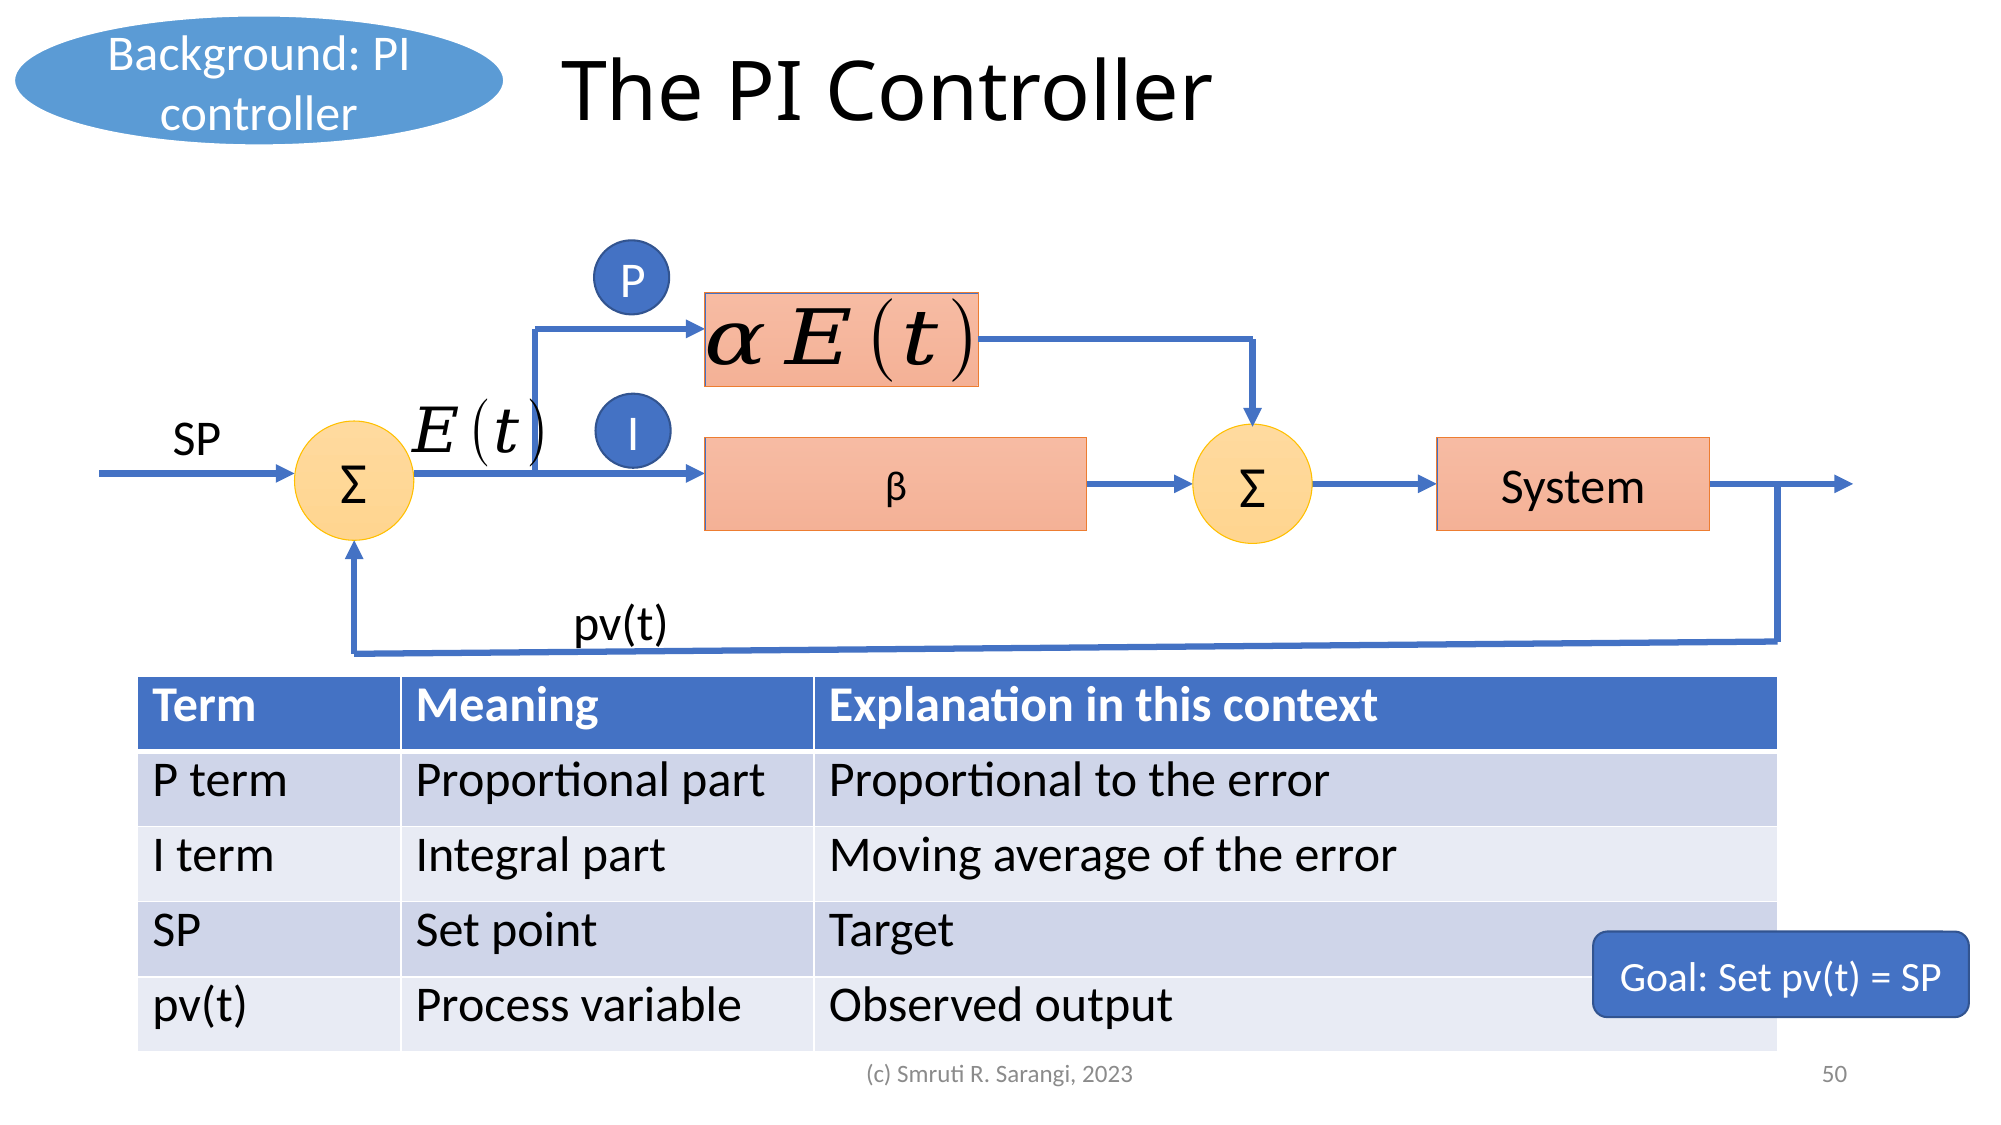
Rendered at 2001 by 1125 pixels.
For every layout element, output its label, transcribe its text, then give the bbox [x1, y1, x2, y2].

table_cell P term [138, 754, 400, 826]
text_box I [594, 392, 672, 469]
table_header Explanation in this context [815, 677, 1777, 749]
table_header Term [138, 677, 400, 749]
table_cell Observed output [815, 978, 1777, 1051]
text_box Goal: Set pv(t) = SP [1592, 930, 1970, 1019]
title The PI Controller [546, 41, 1782, 146]
text_box Σ [293, 420, 415, 541]
text_box Background: PI controller [11, 13, 507, 148]
table_cell Process variable [402, 978, 813, 1051]
text_box P [592, 239, 671, 316]
slide_number 50 [1412, 1042, 1863, 1103]
text_box pv(t) [558, 583, 705, 641]
text_box Σ [1192, 423, 1313, 544]
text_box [355, 641, 1778, 654]
table_header Meaning [402, 677, 813, 749]
table_cell I term [138, 827, 400, 901]
table_cell Integral part [402, 827, 813, 901]
text_box System [1436, 437, 1710, 531]
table_cell SP [138, 902, 400, 976]
table_cell pv(t) [138, 978, 400, 1051]
table_cell Proportional part [402, 754, 813, 826]
table_cell Moving average of the error [815, 827, 1777, 901]
table_cell Set point [402, 902, 813, 976]
table_cell Proportional to the error [815, 754, 1777, 826]
footer (c) Smruti R. Sarangi, 2023 [662, 1053, 1338, 1103]
table_cell Target [815, 902, 1777, 976]
text_box pv(t) [558, 654, 705, 659]
text_box SP [157, 397, 237, 473]
